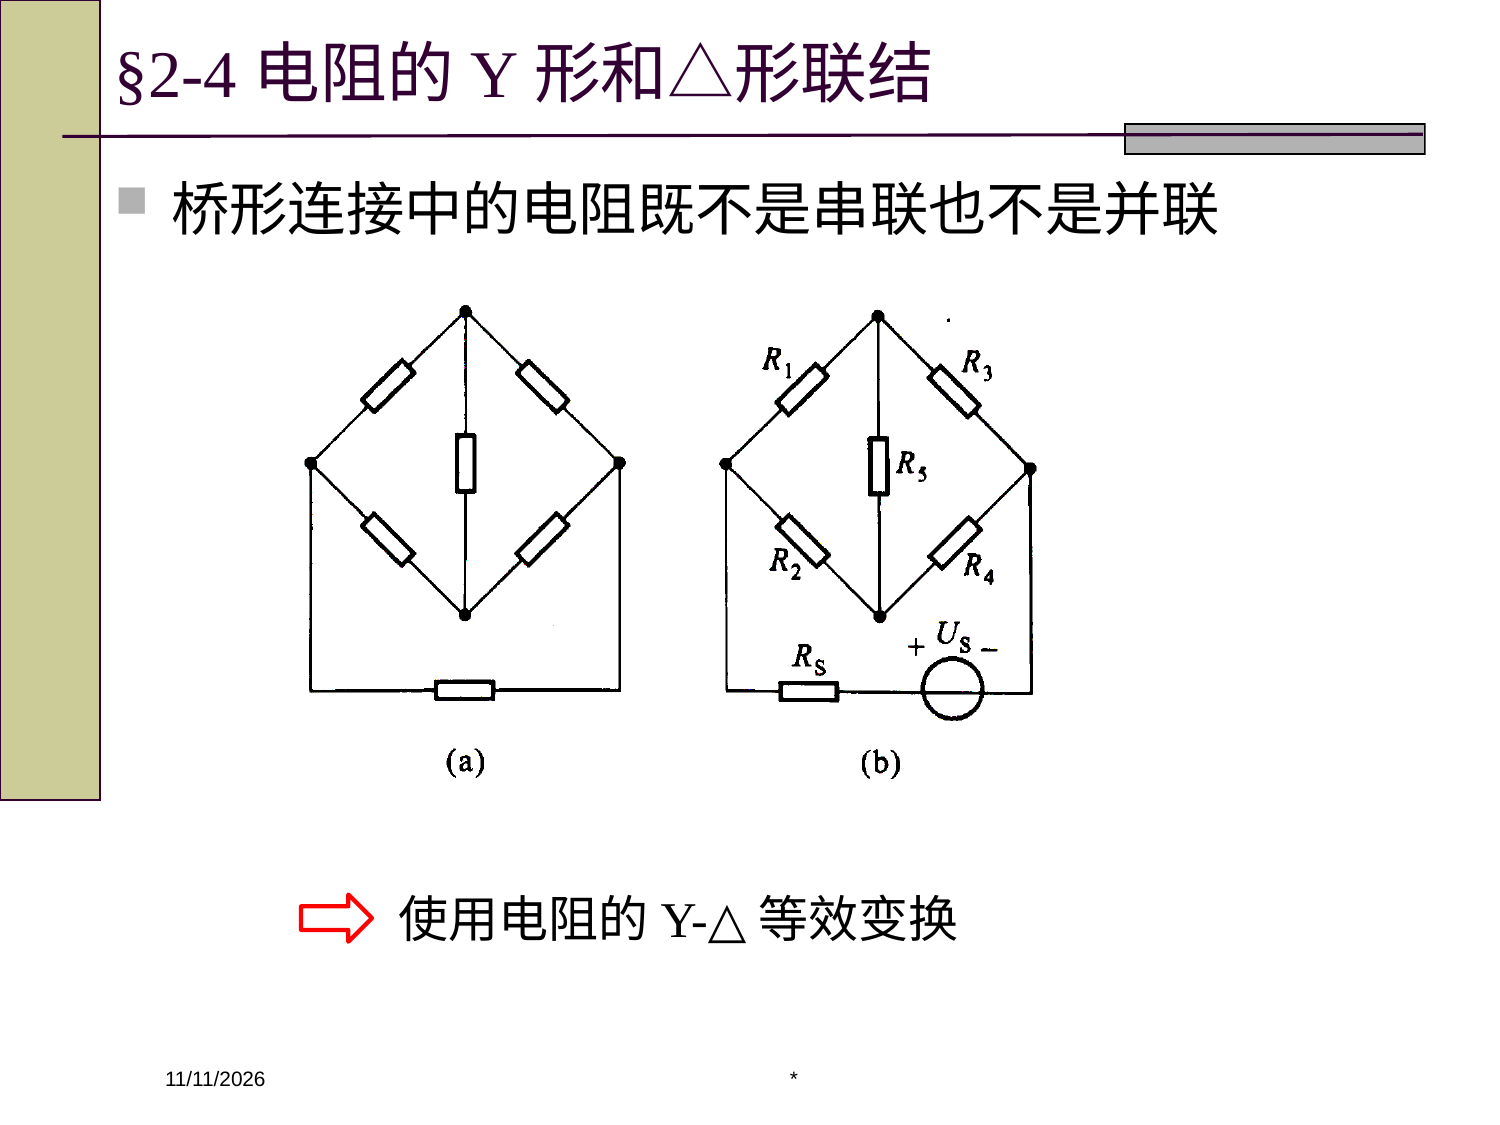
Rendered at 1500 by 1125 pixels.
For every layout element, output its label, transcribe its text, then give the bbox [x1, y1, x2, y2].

text_box [301, 894, 372, 942]
list 桥形连接中的电阻既不是串联也不是并联 [99, 164, 1425, 1042]
title §2-4电阻的Y形和△形联结 [99, 30, 1425, 111]
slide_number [150, 1058, 475, 1101]
text_box 使用电阻的Y-△等效变换 [383, 880, 1022, 955]
footer * [549, 1058, 1038, 1100]
picture [277, 278, 1105, 792]
